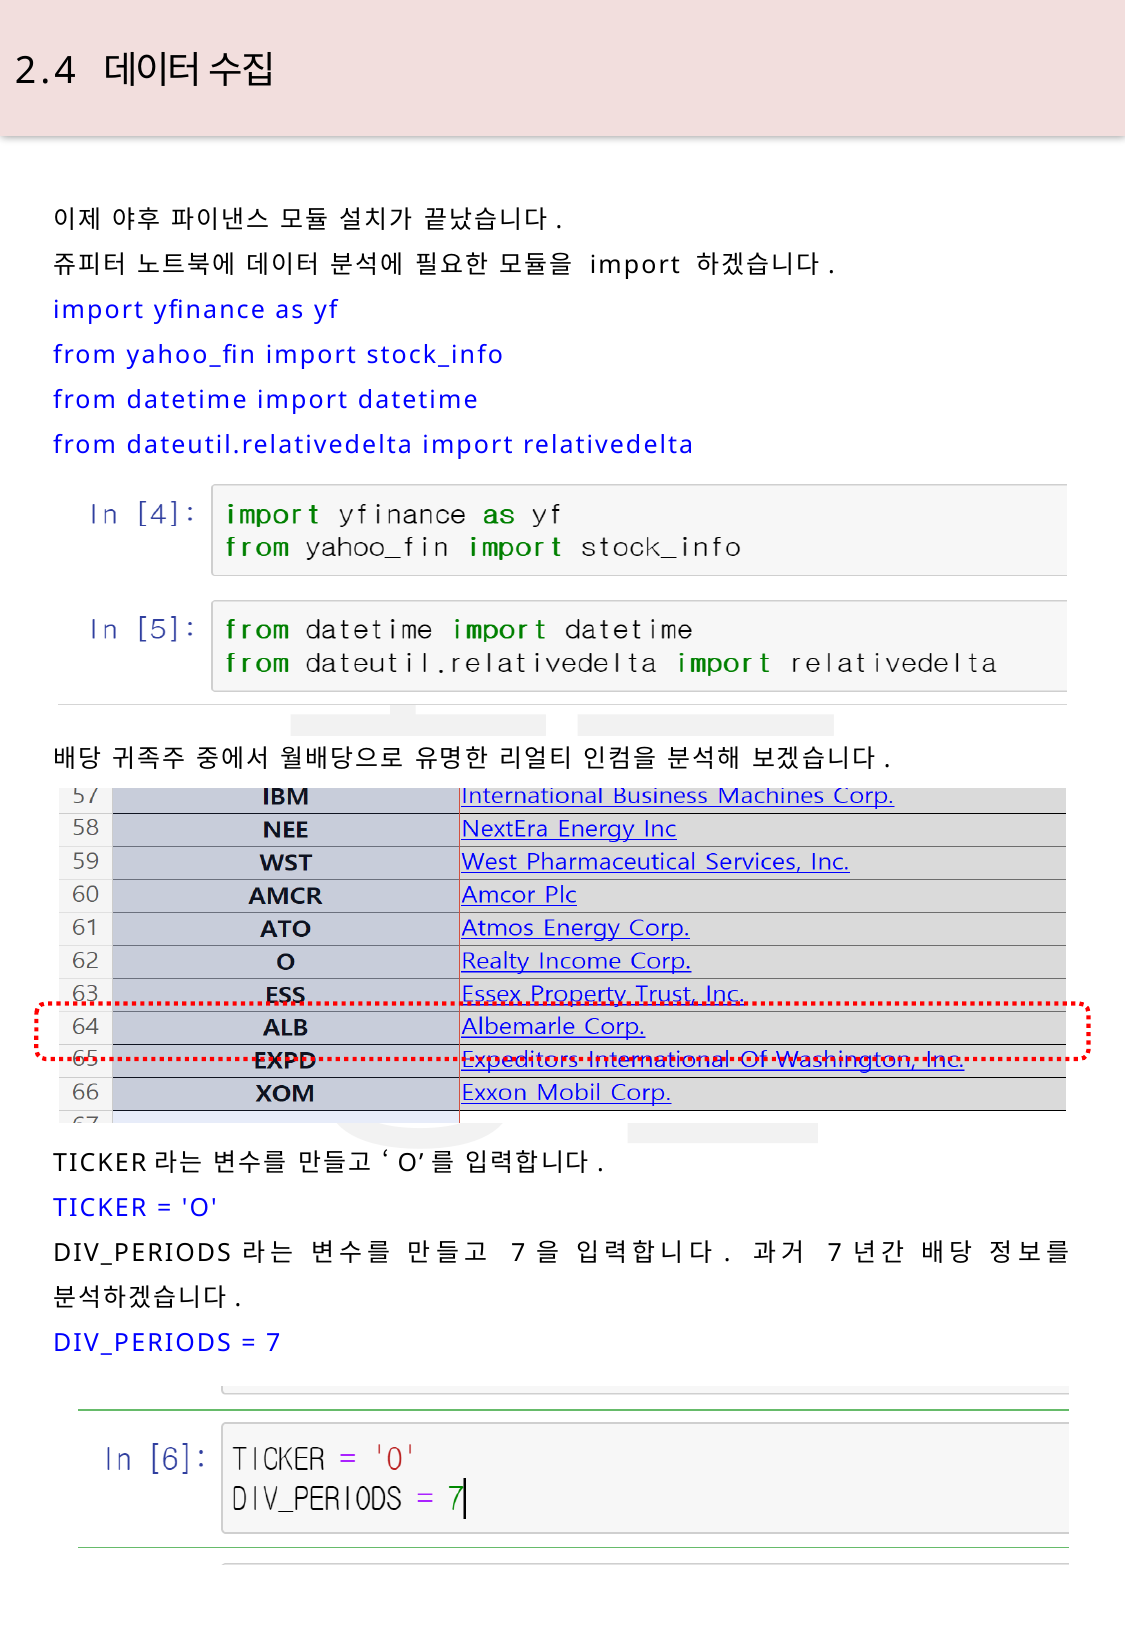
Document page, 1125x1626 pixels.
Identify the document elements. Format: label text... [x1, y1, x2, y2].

picture [58, 474, 1067, 705]
text_box 2.4 데이터 수집 [0, 0, 1125, 136]
text_box [35, 1002, 59, 1061]
text_box 이제 야후 파이낸스 모듈 설치가 끝났습니다. 쥬피터 노트북에 데이터 분석에 필요한 모듈을 import 하겠습니다. import yfinance as yf from yahoo_fin import stock_info from datetime import datetime from dateutil.relativedelta import relativedelta 배당 귀족주 중에서 월배당으로 유명한 리얼티 인컴을 분석해 보겠습니다. TICKER라는 변수를 만들고 ‘O’를 입력합니다. TICKER = 'O' DIV_PERIODS라는 변수를 만들고 7을 입력합니다. 과거 7년간 배당 정보를 분석하겠습니다. DIV_PERIODS = 7 [38, 181, 1087, 1006]
text_box [1066, 1002, 1090, 1061]
picture [59, 788, 1066, 1123]
picture [78, 1386, 1069, 1565]
text_box 이제 야후 파이낸스 모듈 설치가 끝났습니다. 쥬피터 노트북에 데이터 분석에 필요한 모듈을 import 하겠습니다. import yfinance as yf from yahoo_fin import stock_info from datetime import datetime from dateutil.relativedelta import relativedelta 배당 귀족주 중에서 월배당으로 유명한 리얼티 인컴을 분석해 보겠습니다. TICKER라는 변수를 만들고 ‘O’를 입력합니다. TICKER = 'O' DIV_PERIODS라는 변수를 만들고 7을 입력합니다. 과거 7년간 배당 정보를 분석하겠습니다. DIV_PERIODS = 7 [38, 1057, 1087, 1581]
